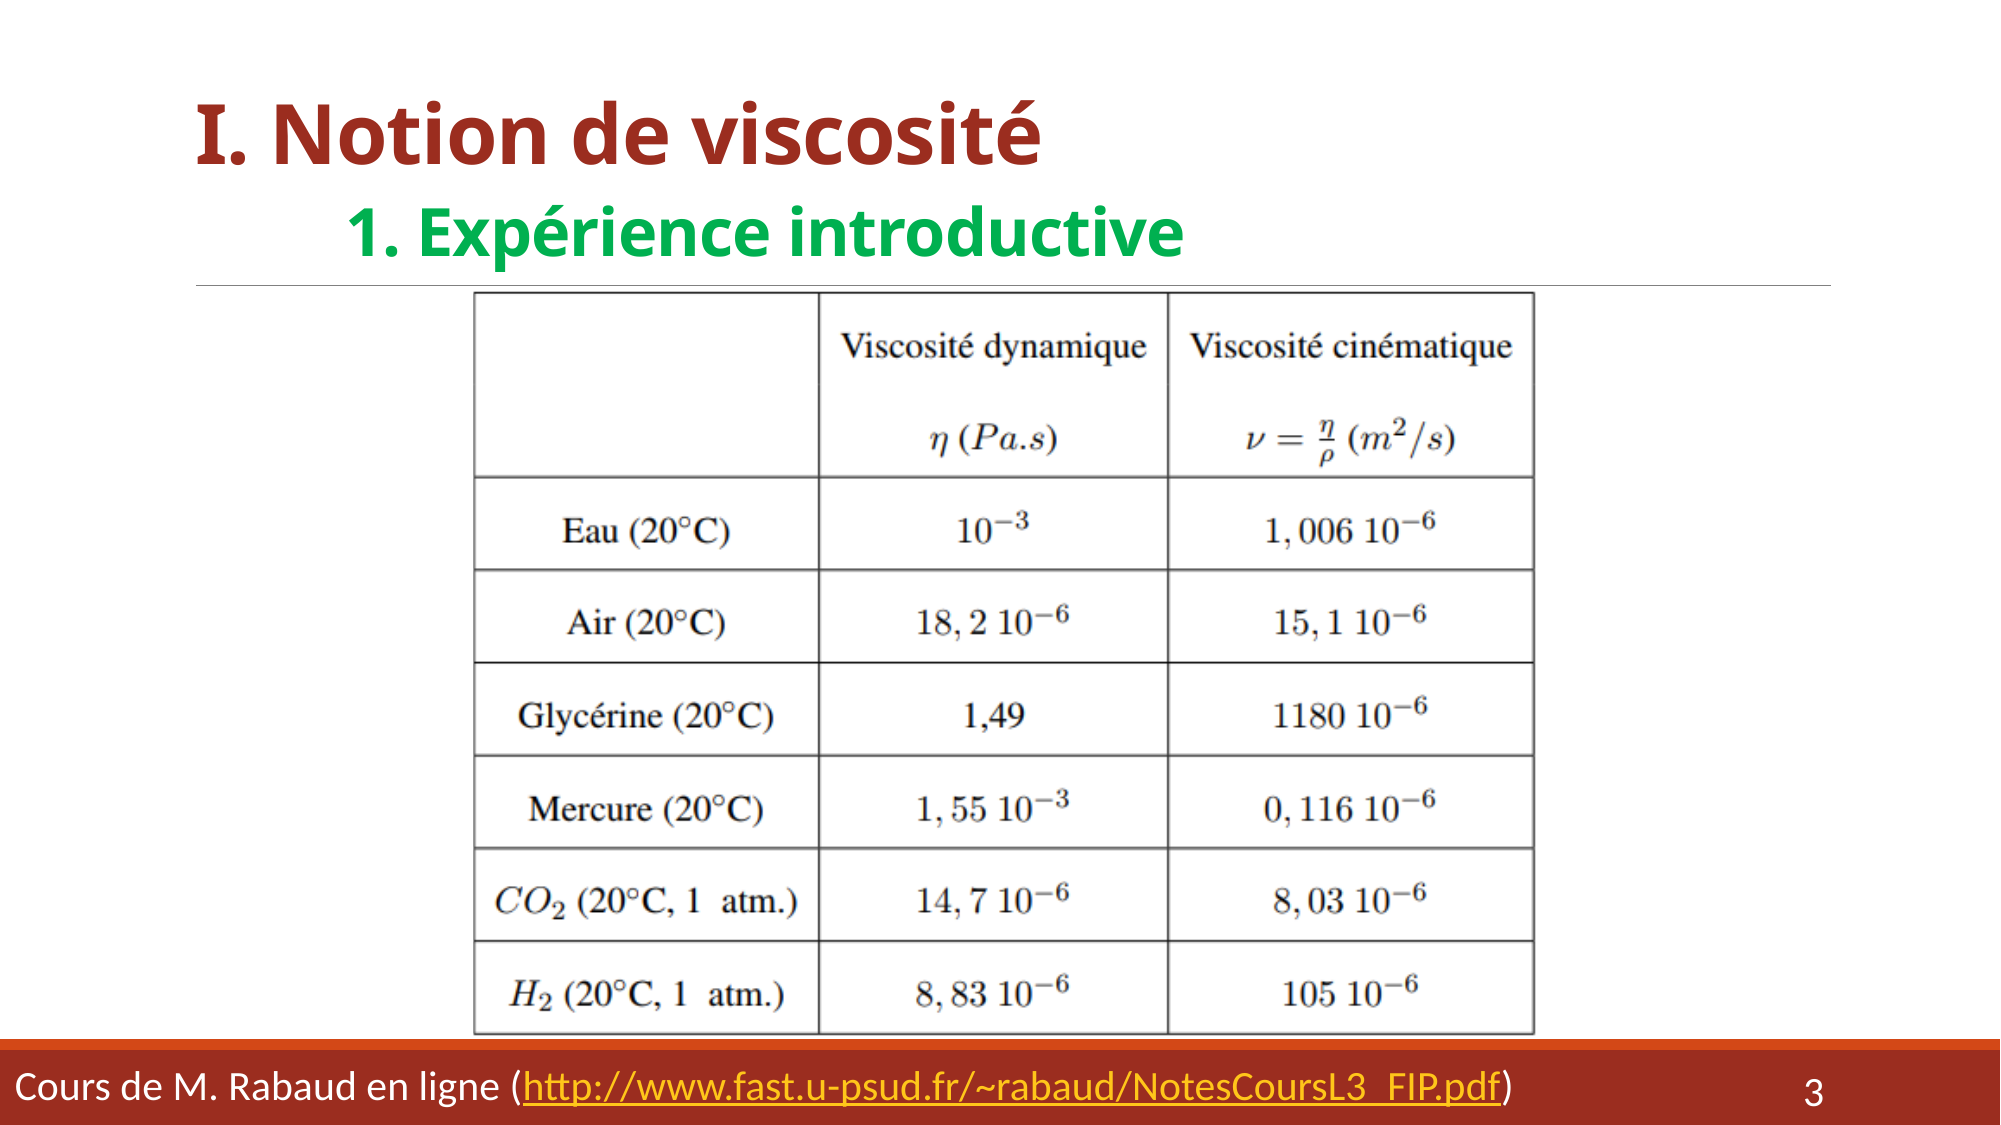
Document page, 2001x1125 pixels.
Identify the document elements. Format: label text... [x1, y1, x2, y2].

text_box I. Notion de viscosité 1. Expérience introductive [179, 44, 1889, 283]
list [472, 291, 1538, 1037]
text_box Cours de M. Rabaud en ligne (http://www.fast.u-psud.fr/~rabaud/NotesCoursL3_FIP.pdf) [0, 1056, 2000, 1125]
